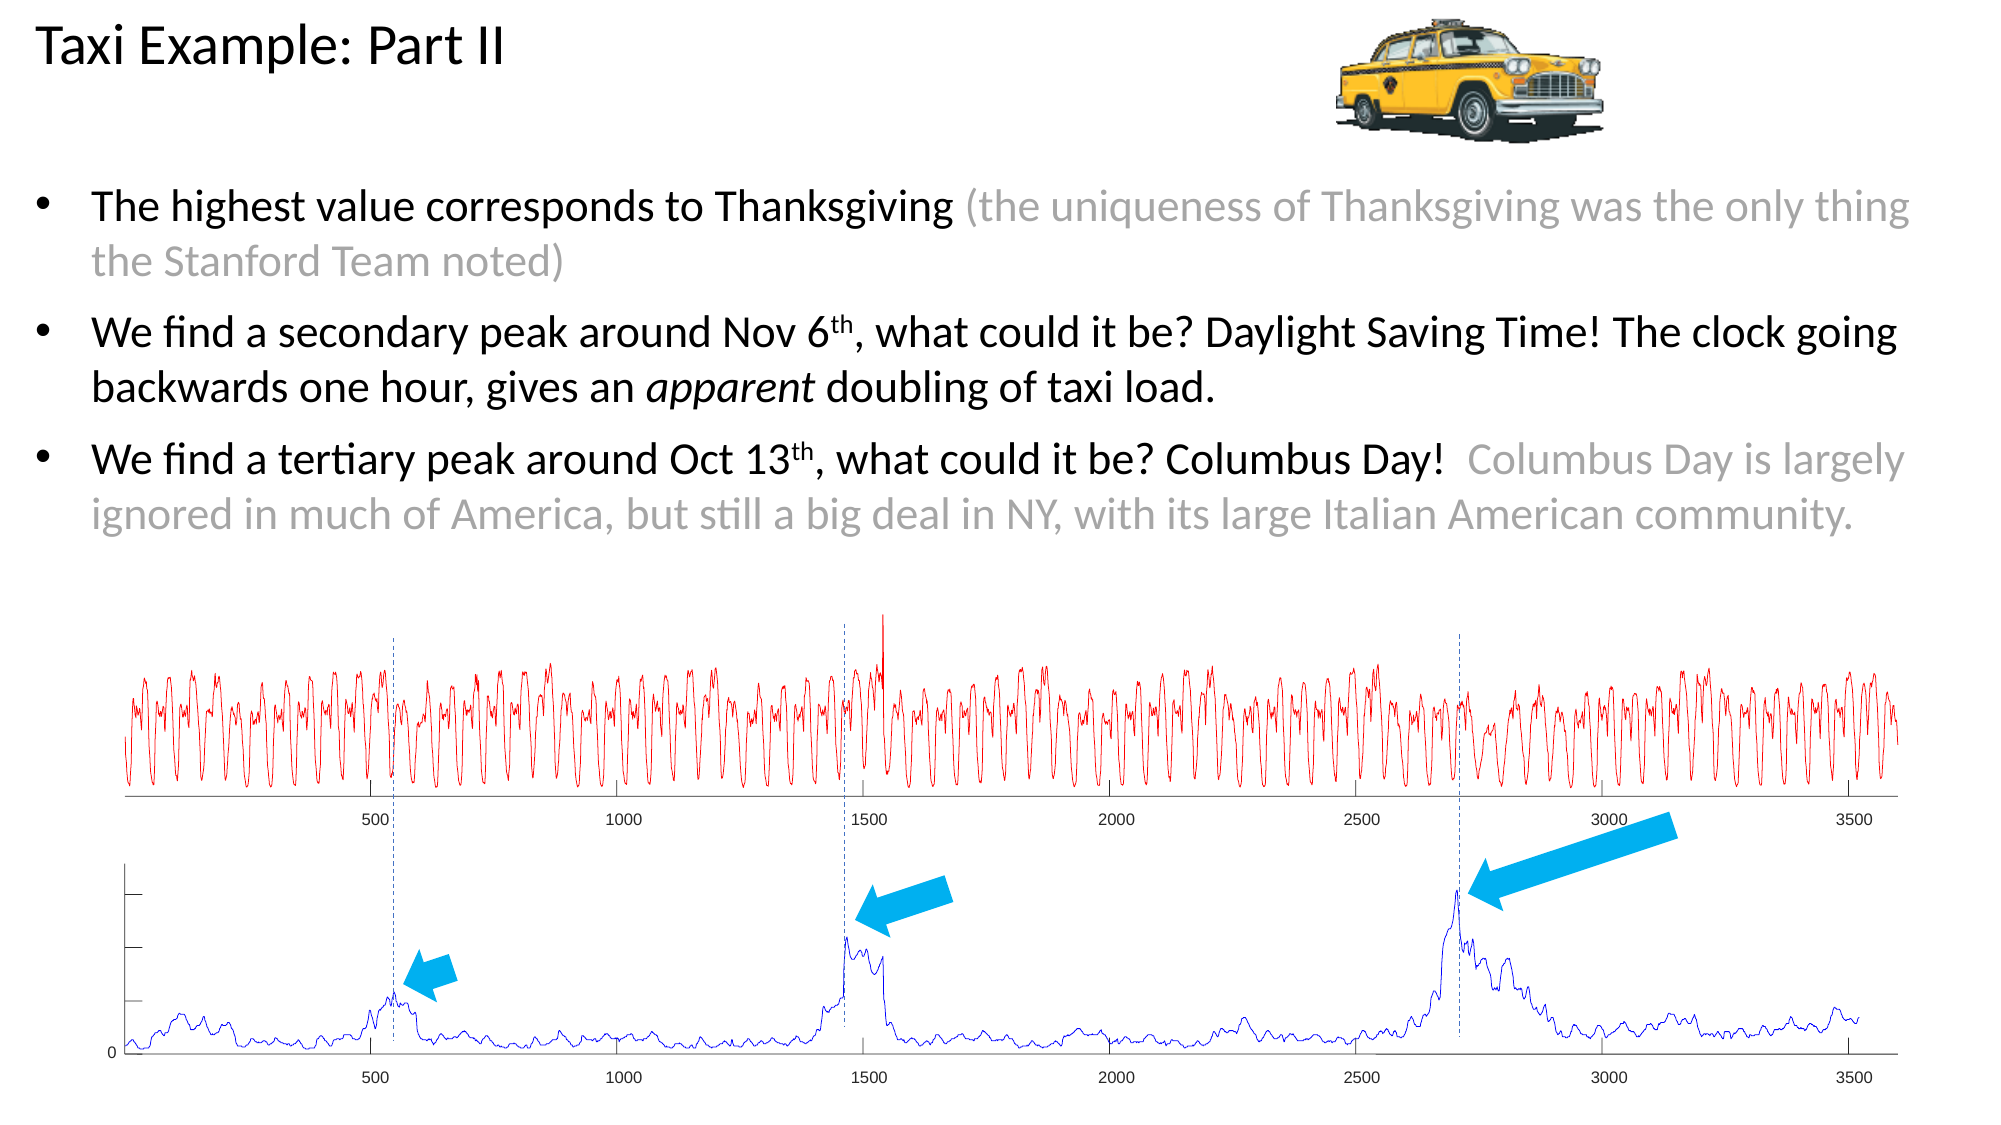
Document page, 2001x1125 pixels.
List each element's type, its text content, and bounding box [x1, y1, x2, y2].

text_box Taxi Example: Part II [21, 0, 568, 167]
picture [1336, 0, 1610, 156]
text_box The highest value corresponds to Thanksgiving (the uniqueness of Thanksgiving was the only thing the Stanford Team noted) We find a secondary peak around Nov 6th, what could it be? Daylight Saving Time! The clock going backwards one hour, gives an apparent doubling of taxi load. We find a tertiary peak around Oct 13th, what could it be? Columbus Day! Columbus Day is largely ignored in much of America, but still a big deal in NY, with its large Italian American community. [20, 167, 1965, 546]
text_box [99, 606, 1898, 1099]
